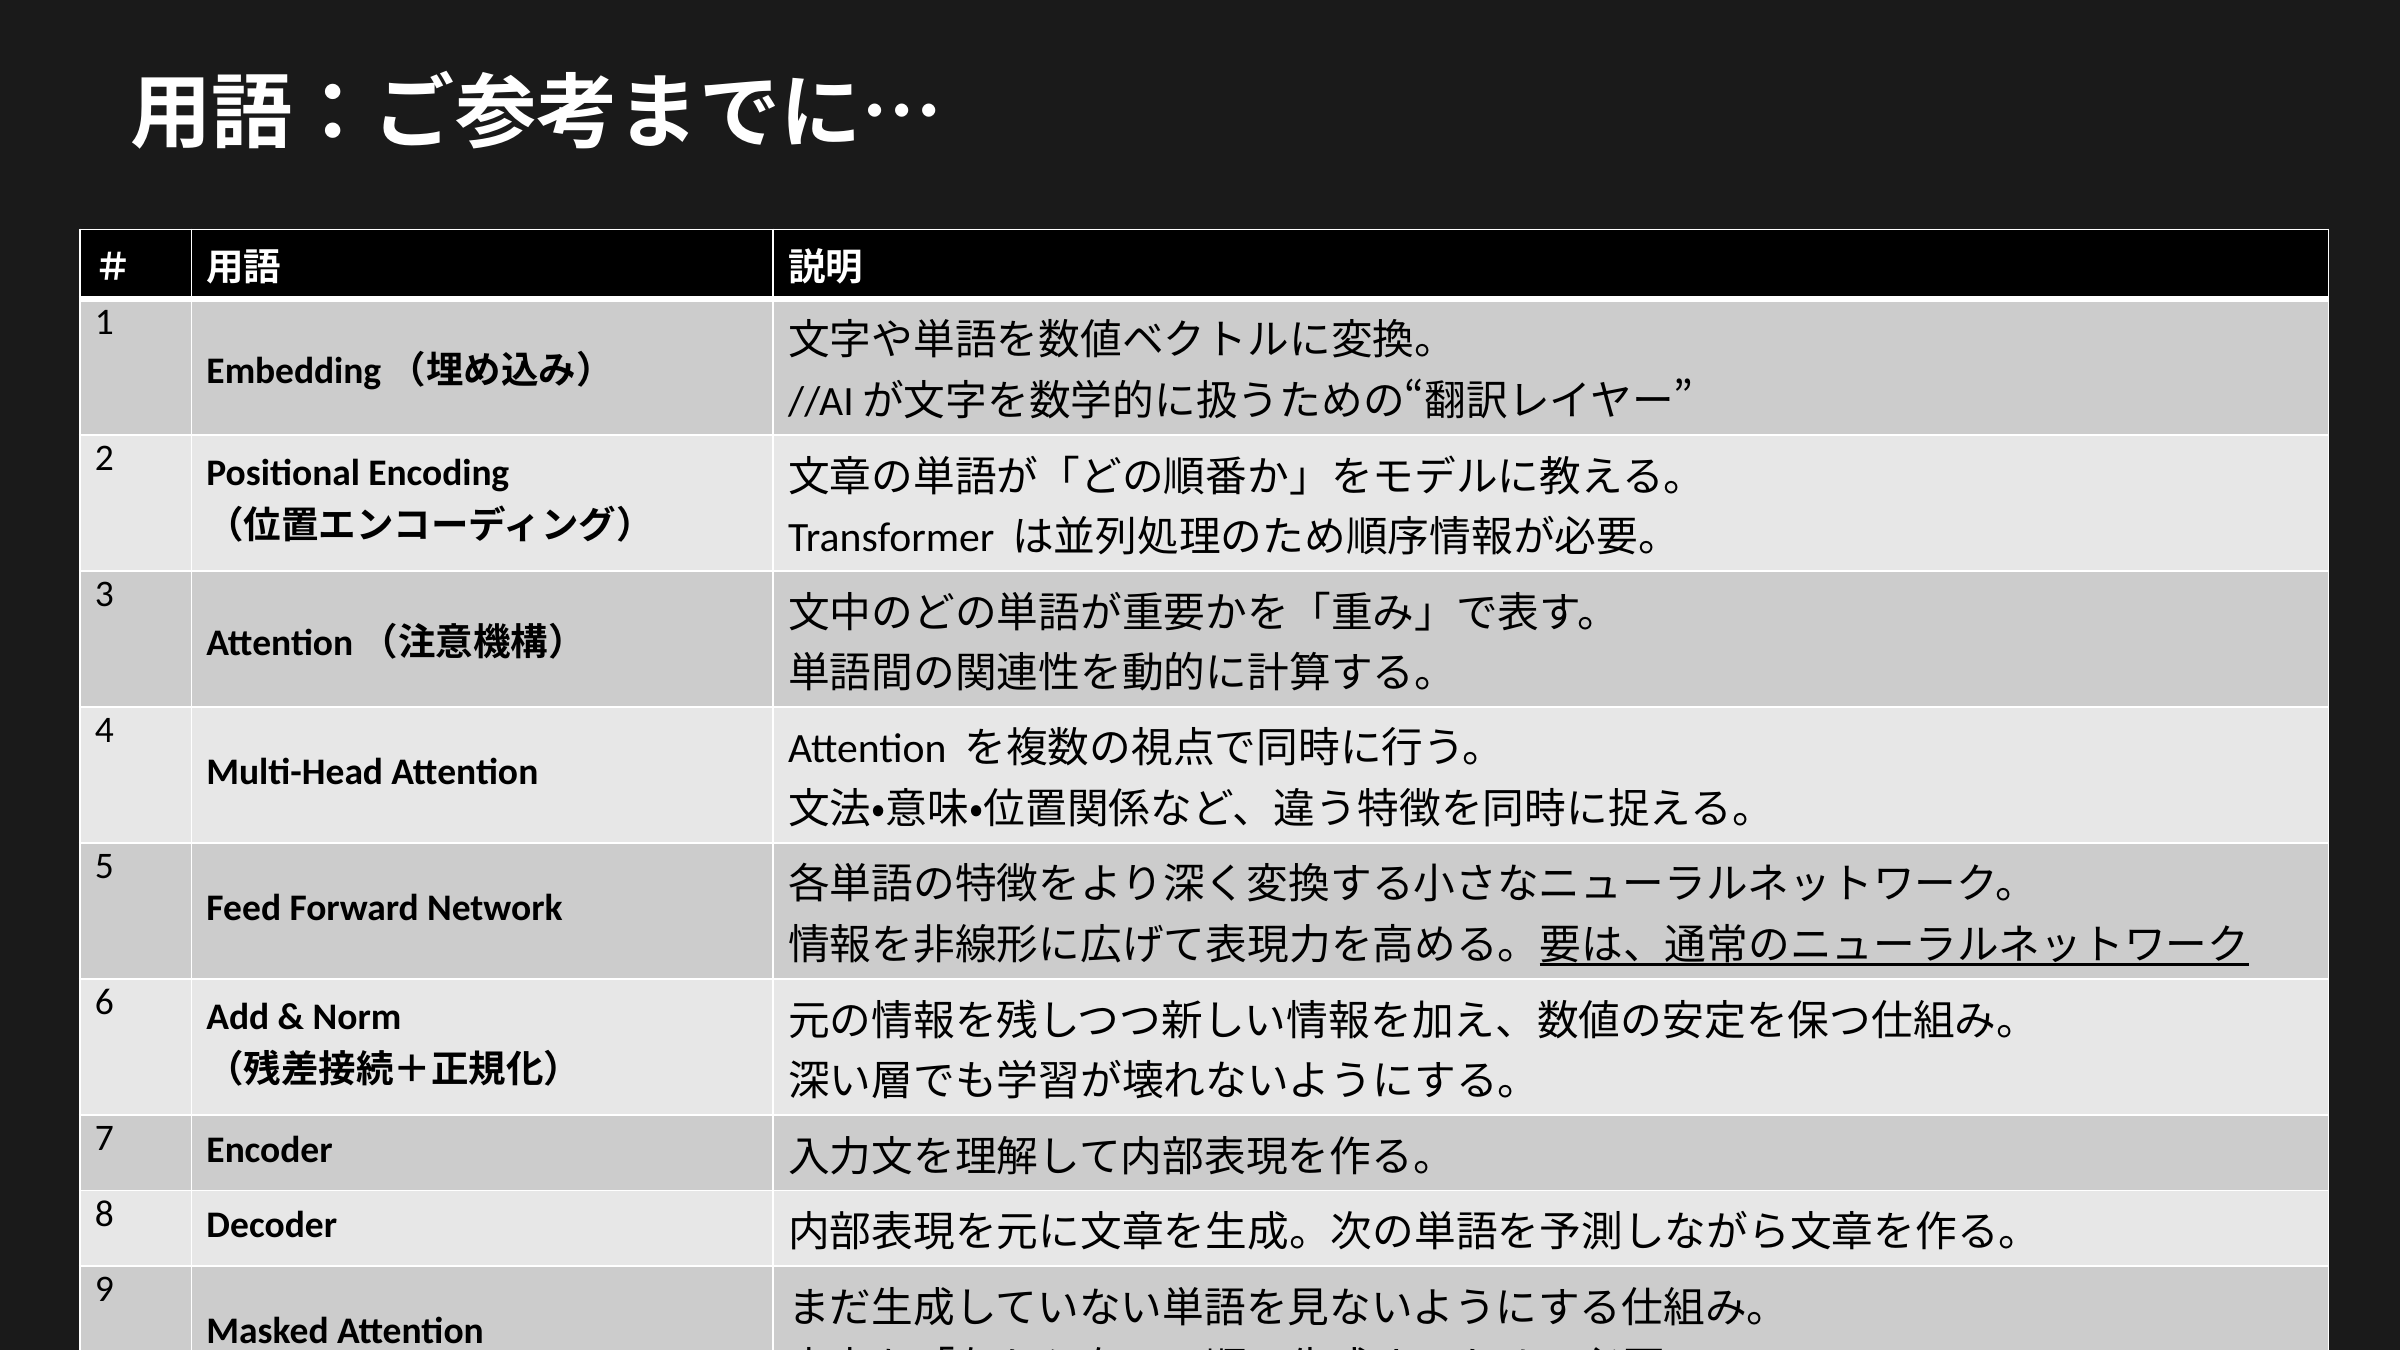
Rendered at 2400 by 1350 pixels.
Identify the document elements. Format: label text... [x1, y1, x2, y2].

table_cell 6 [81, 980, 191, 1114]
table_cell Decoder [192, 1191, 772, 1265]
table_cell 文章の単語が「どの順番か」をモデルに教える。 Transformer は並列処理のため順序情報が必要。 [774, 436, 2328, 570]
table_cell Feed Forward Network [192, 844, 772, 978]
table_cell 内部表現を元に文章を生成。次の単語を予測しながら文章を作る。 [774, 1191, 2328, 1265]
table_cell 3 [81, 572, 191, 706]
table_cell Add & Norm （残差接続＋正規化） [192, 980, 772, 1114]
table_cell 入力文を理解して内部表現を作る。 [774, 1116, 2328, 1190]
table_cell 5 [81, 844, 191, 978]
table_header 説明 [774, 230, 2328, 296]
table_cell 元の情報を残しつつ新しい情報を加え、数値の安定を保つ仕組み。 深い層でも学習が壊れないようにする。 [774, 980, 2328, 1114]
table_cell 1 [81, 302, 191, 434]
table_cell Multi-Head Attention [192, 708, 772, 842]
table_cell 各単語の特徴をより深く変換する小さなニューラルネットワーク。 情報を非線形に広げて表現力を高める。要は、通常のニューラルネットワーク [774, 844, 2328, 978]
text_box 用語：ご参考までに… [130, 56, 1186, 159]
table_cell Embedding（埋め込み） [192, 302, 772, 434]
table_cell まだ生成していない単語を見ないようにする仕組み。 文章を「左から右へ」順に生成するために必要。 [774, 1267, 2328, 1350]
table_cell Positional Encoding （位置エンコーディング） [192, 436, 772, 570]
table_cell Attention（注意機構） [192, 572, 772, 706]
table_cell Masked Attention [192, 1267, 772, 1350]
table_header ＃ [81, 230, 191, 296]
table_cell 2 [81, 436, 191, 570]
table_cell 8 [81, 1191, 191, 1265]
table_cell Encoder [192, 1116, 772, 1190]
table_cell 7 [81, 1116, 191, 1190]
table_cell Attention を複数の視点で同時に行う。 文法・意味・位置関係など、違う特徴を同時に捉える。 [774, 708, 2328, 842]
table_header 用語 [192, 230, 772, 296]
table_cell 4 [81, 708, 191, 842]
table_cell 文中のどの単語が重要かを「重み」で表す。 単語間の関連性を動的に計算する。 [774, 572, 2328, 706]
table_cell 9 [81, 1267, 191, 1350]
table_cell 文字や単語を数値ベクトルに変換。 //AIが文字を数学的に扱うための“翻訳レイヤー” [774, 302, 2328, 434]
